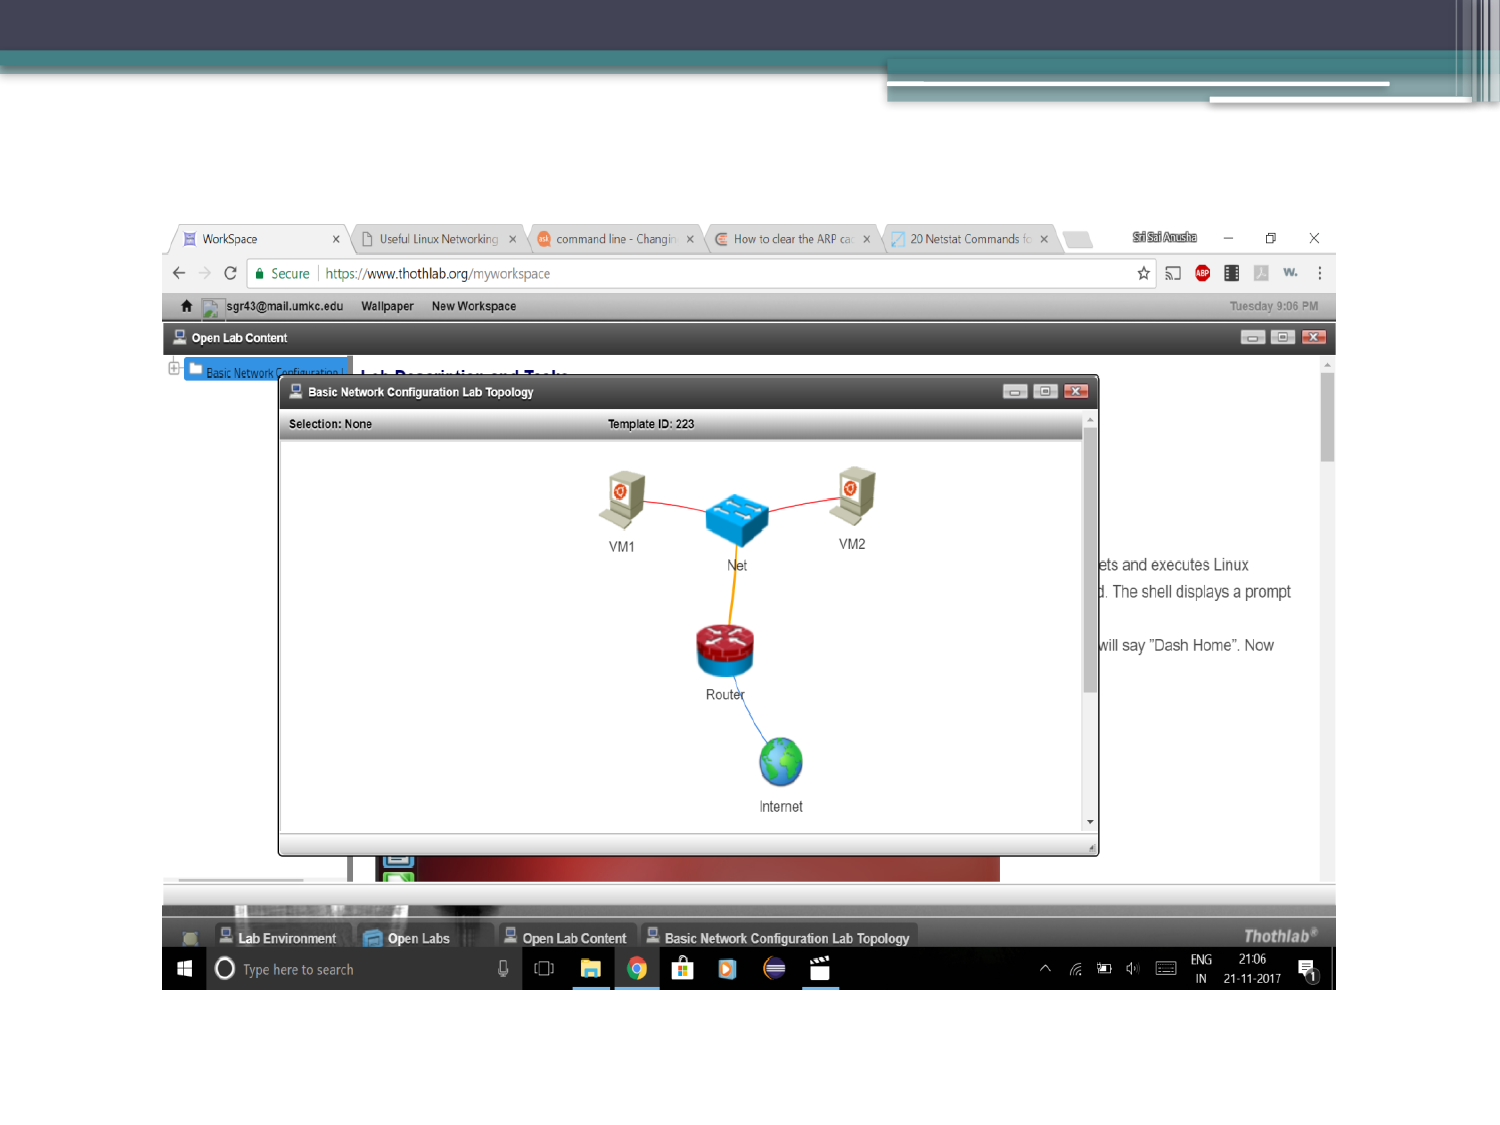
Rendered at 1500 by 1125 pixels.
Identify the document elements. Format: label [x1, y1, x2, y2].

picture [162, 224, 1336, 990]
